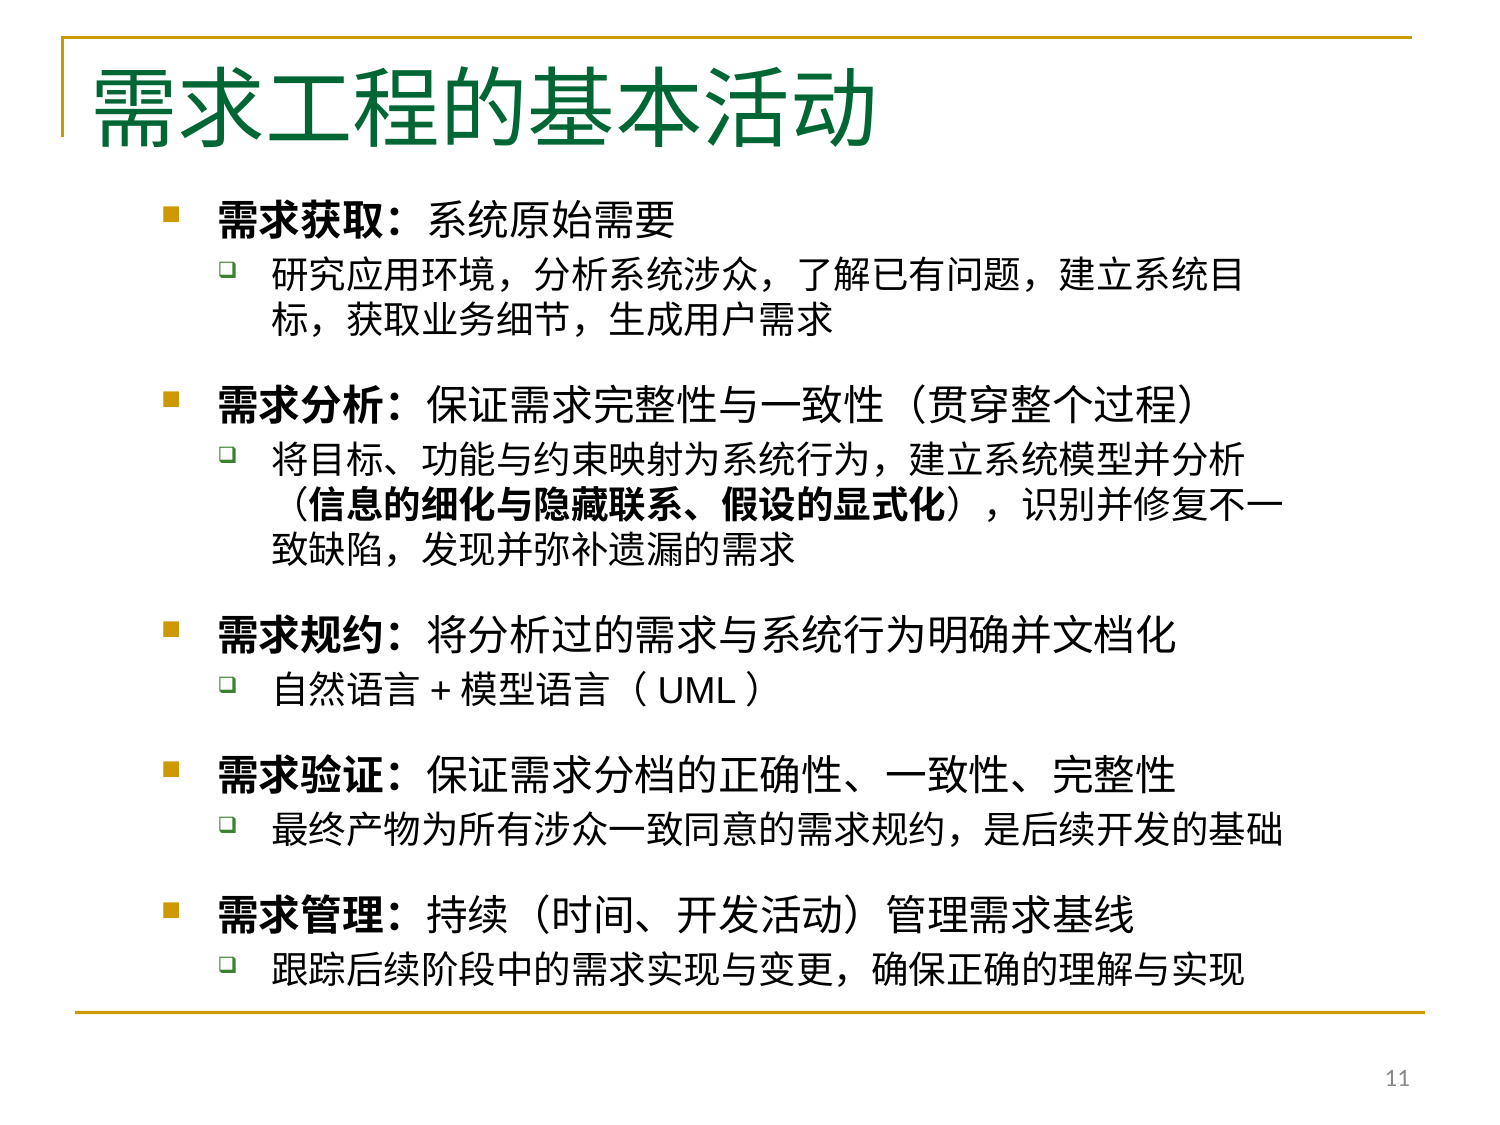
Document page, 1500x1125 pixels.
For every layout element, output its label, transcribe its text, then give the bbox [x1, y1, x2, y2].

title 需求工程的基本活动 [75, 45, 1425, 233]
list 需求获取：系统原始需要 研究应用环境，分析系统涉众，了解已有问题，建立系统目标，获取业务细节，生成用户需求 需求分析：保证需求完整性与一致性（贯穿整个过程） 将目标、功能与约束映射为系统行为，建立系统模型并分析（信息的细化与隐藏联系、假设的显式化），识别并修复不一致缺陷，发现并弥补遗漏的需求 需求规约：将分析过的需求与系统行为明确并文档化 自然语言+模型语言（UML） 需求验证：保证需求分档的正确性、一致性、完整性 最终产物为所有涉众一致同意的需求规约，是后续开发的基础 需求管理：持续（时间、开发活动）管理需求基线 跟踪后续阶段中的需求实现与变更，确保正确的理解与实现 [146, 185, 1313, 1004]
slide_number 11 [1074, 1023, 1426, 1100]
